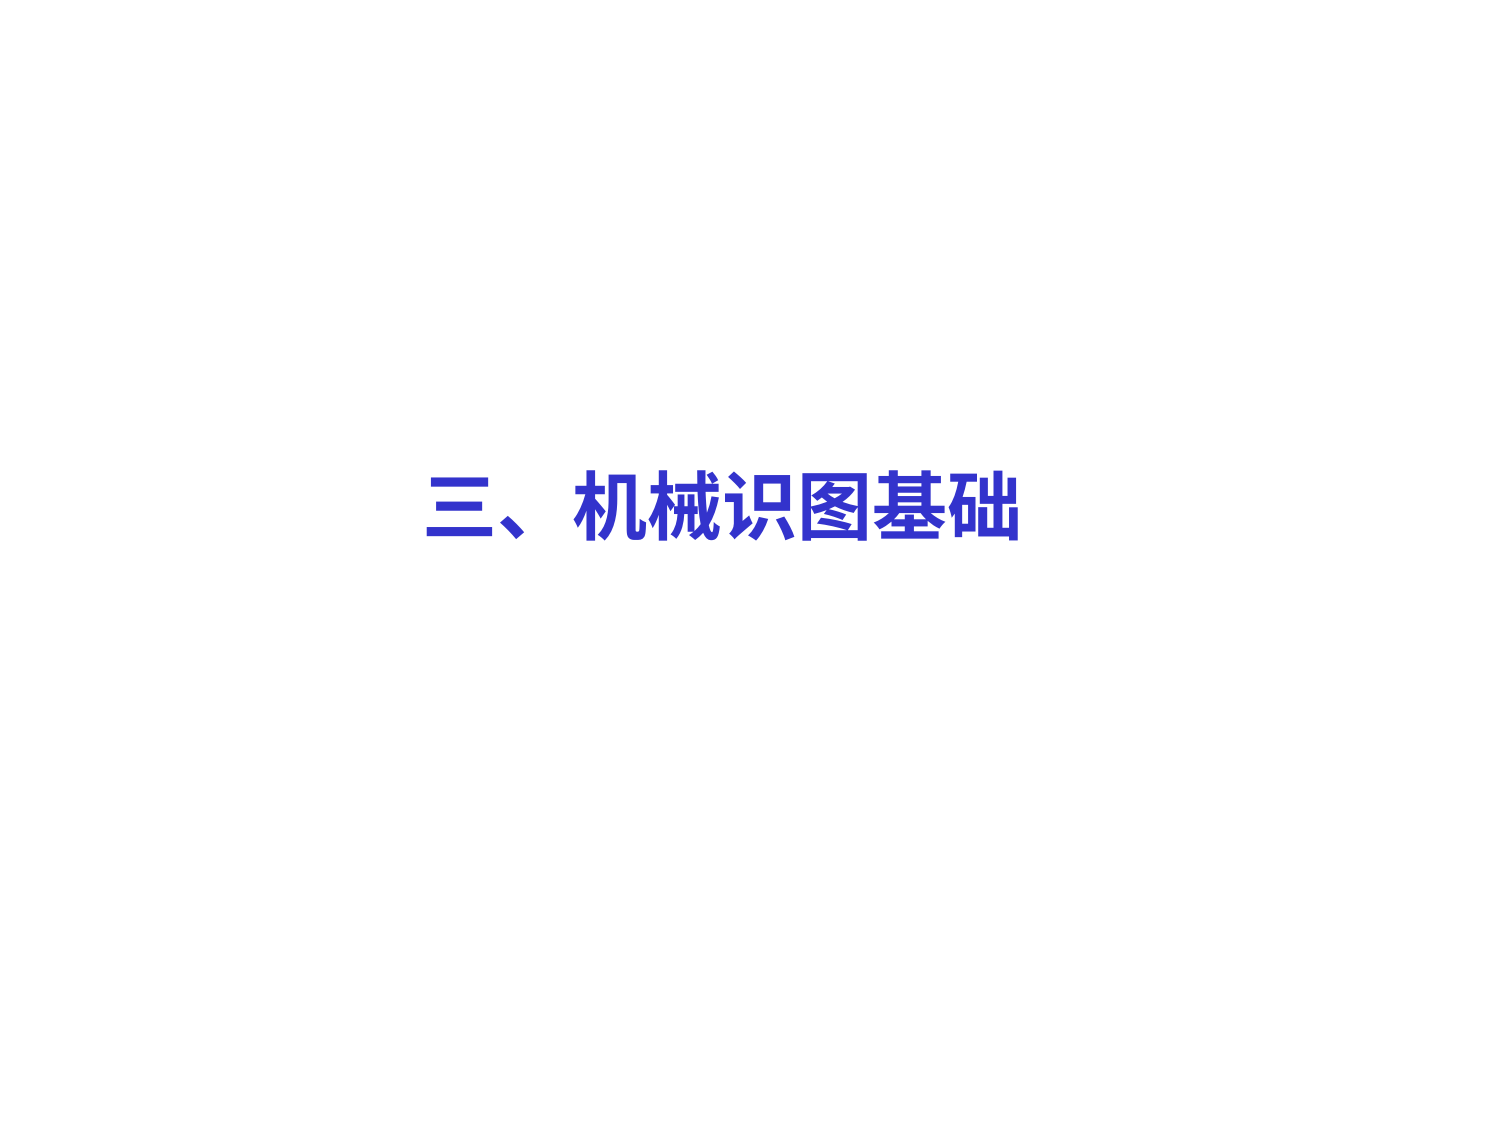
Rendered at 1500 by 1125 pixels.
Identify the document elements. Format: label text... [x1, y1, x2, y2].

title 三、机械识图基础 [135, 410, 1309, 598]
